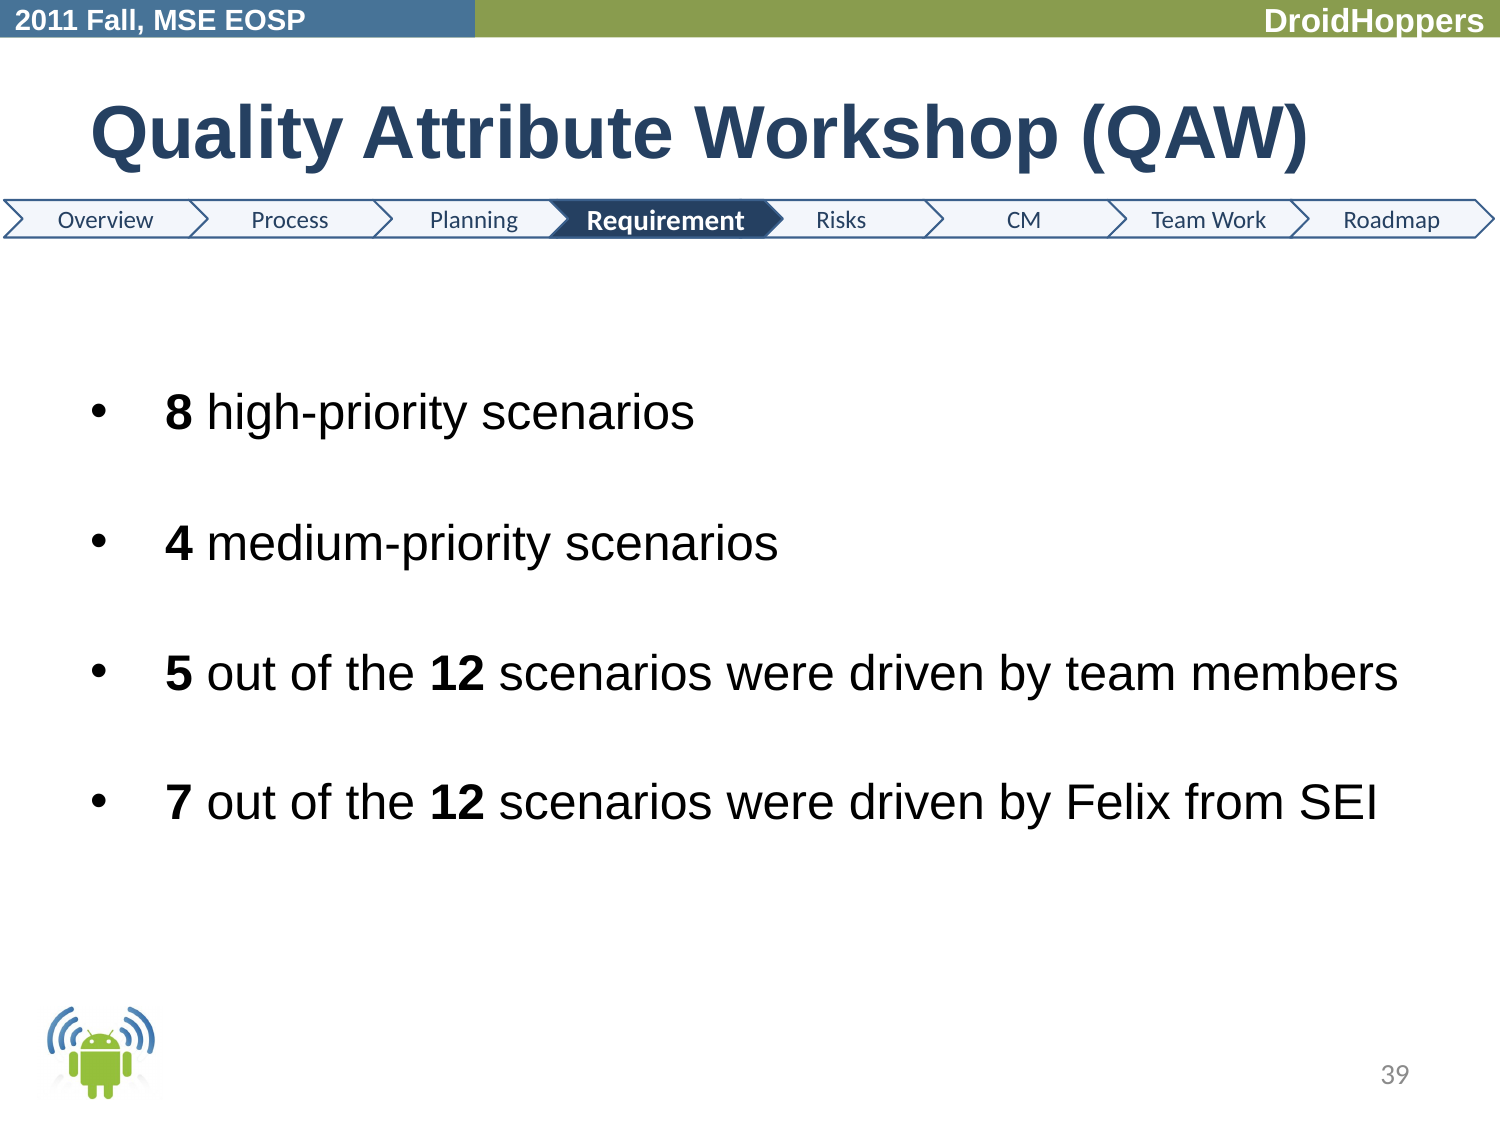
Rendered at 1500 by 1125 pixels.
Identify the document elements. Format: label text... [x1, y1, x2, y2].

title Quality Attribute Workshop (QAW) [75, 57, 1425, 200]
picture [37, 1006, 163, 1100]
slide_number 39 [1074, 1042, 1425, 1103]
text_box Requirement [547, 197, 785, 240]
list 8 high-priority scenarios 4 medium-priority scenarios 5 out of the 12 scenarios were driven by team members 7 out of the 12 scenarios were driven by Felix from SEI [75, 312, 1425, 1005]
